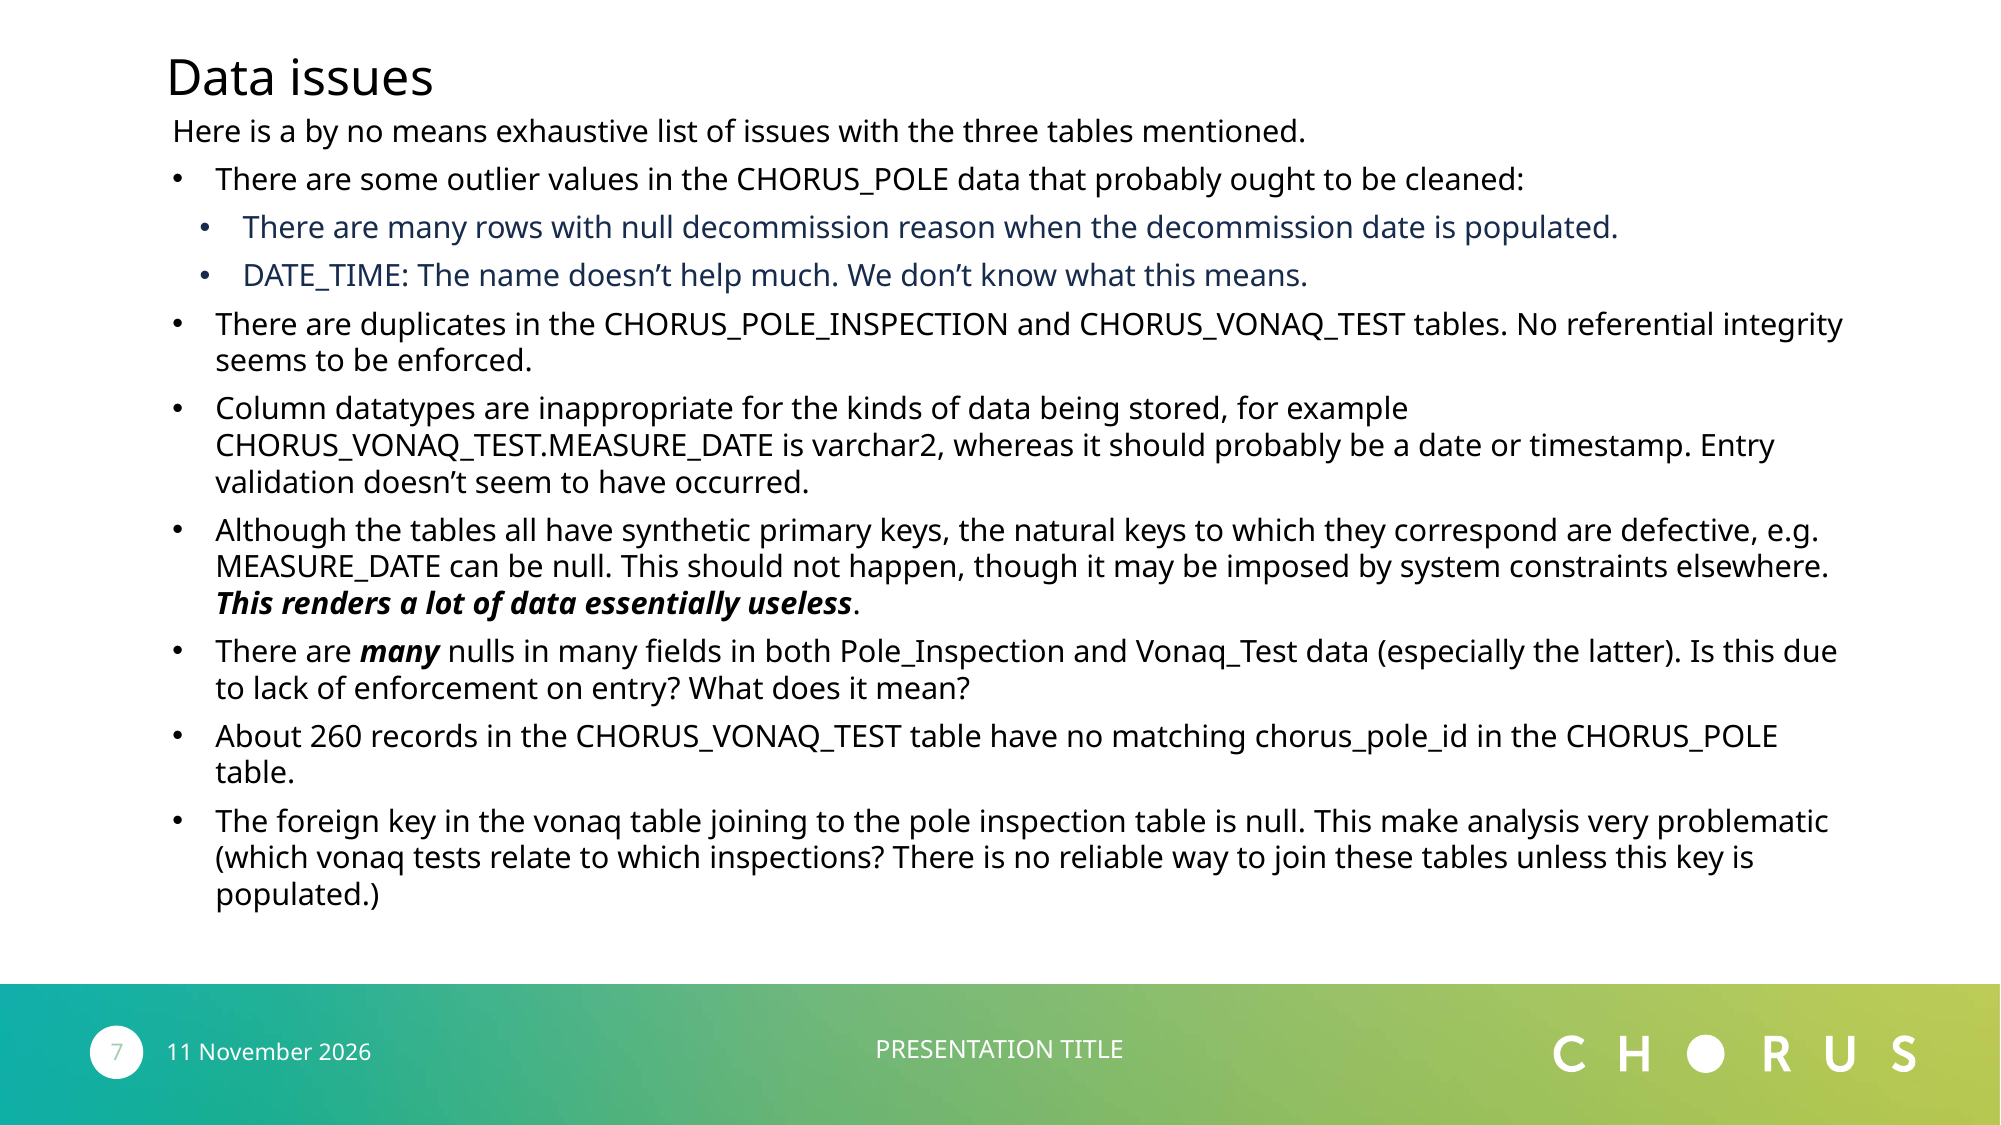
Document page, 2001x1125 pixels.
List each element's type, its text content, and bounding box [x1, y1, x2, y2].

slide_number 7 [77, 1023, 158, 1084]
list Here is a by no means exhaustive list of issues with the three tables mentioned. There are some outlier values in the CHORUS_POLE data that probably ought to be cleaned: There are many rows with null decommission reason when the decommission date is populated. DATE_TIME: The name doesn’t help much. We don’t know what this means. There are duplicates in the CHORUS_POLE_INSPECTION and CHORUS_VONAQ_TEST tables. No referential integrity seems to be enforced. Column datatypes are inappropriate for the kinds of data being stored, for example CHORUS_VONAQ_TEST.MEASURE_DATE is varchar2, whereas it should probably be a date or timestamp. Entry validation doesn’t seem to have occurred. Although the tables all have synthetic primary keys, the natural keys to which they correspond are defective, e.g. MEASURE_DATE can be null. This should not happen, though it may be imposed by system constraints elsewhere. This renders a lot of data essentially useless. There are many nulls in many fields in both Pole_Inspection and Vonaq_Test data (especially the latter). Is this due to lack of enforcement on entry? What does it mean? About 260 records in the CHORUS_VONAQ_TEST table have no matching chorus_pole_id in the CHORUS_POLE table. The foreign key in the vonaq table joining to the pole inspection table is null. This make analysis very problematic (which vonaq tests relate to which inspections? There is no reliable way to join these tables unless this key is populated.) [157, 104, 1872, 922]
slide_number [158, 1023, 602, 1084]
picture [0, 984, 2000, 1125]
list Data issues [151, 44, 1866, 105]
footer Presentation Title [662, 1020, 1338, 1081]
